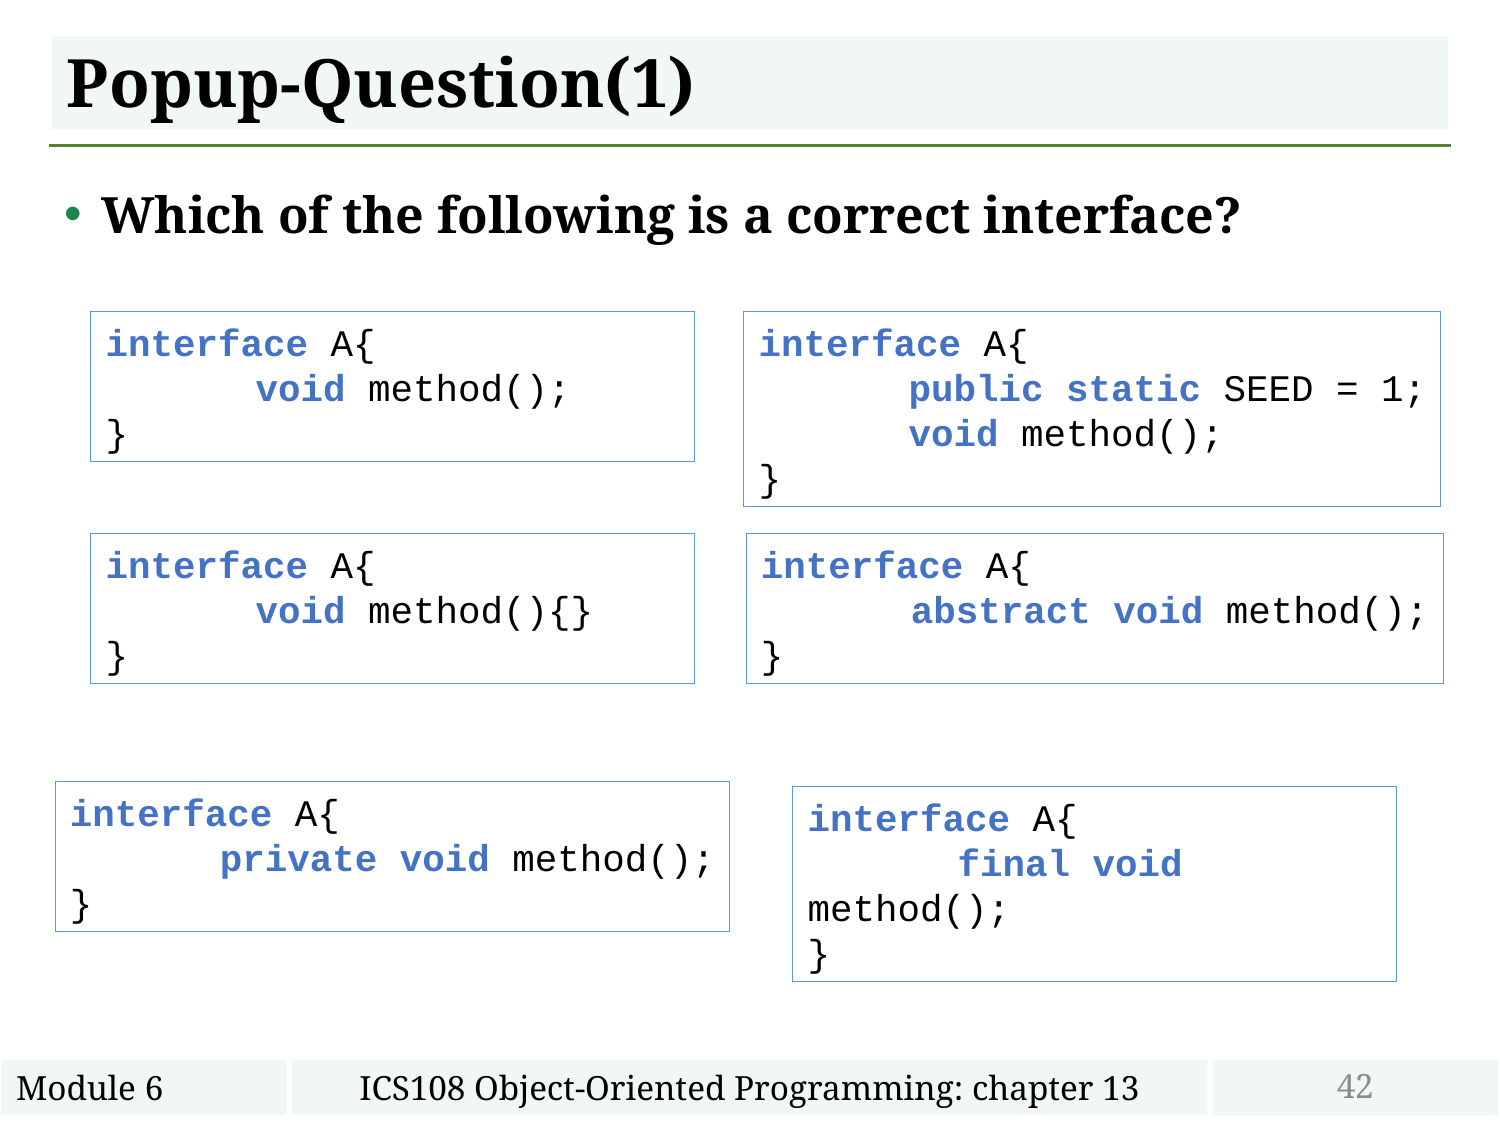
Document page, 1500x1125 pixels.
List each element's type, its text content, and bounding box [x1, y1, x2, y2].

text_box interface A{ private void method(); } [55, 781, 730, 932]
text_box interface A{ abstract void method(); } [746, 533, 1444, 684]
text_box interface A{ void method(){} } [90, 533, 695, 684]
text_box interface A{ public static SEED = 1; void method(); } [743, 311, 1441, 507]
text_box interface A{ final void method(); } [792, 786, 1397, 982]
text_box interface A{ void method(); } [90, 311, 695, 462]
list Which of the following is a correct interface? [49, 175, 1451, 287]
title Popup-Question(1) [51, 36, 1449, 130]
slide_number 42 [1212, 1059, 1498, 1116]
